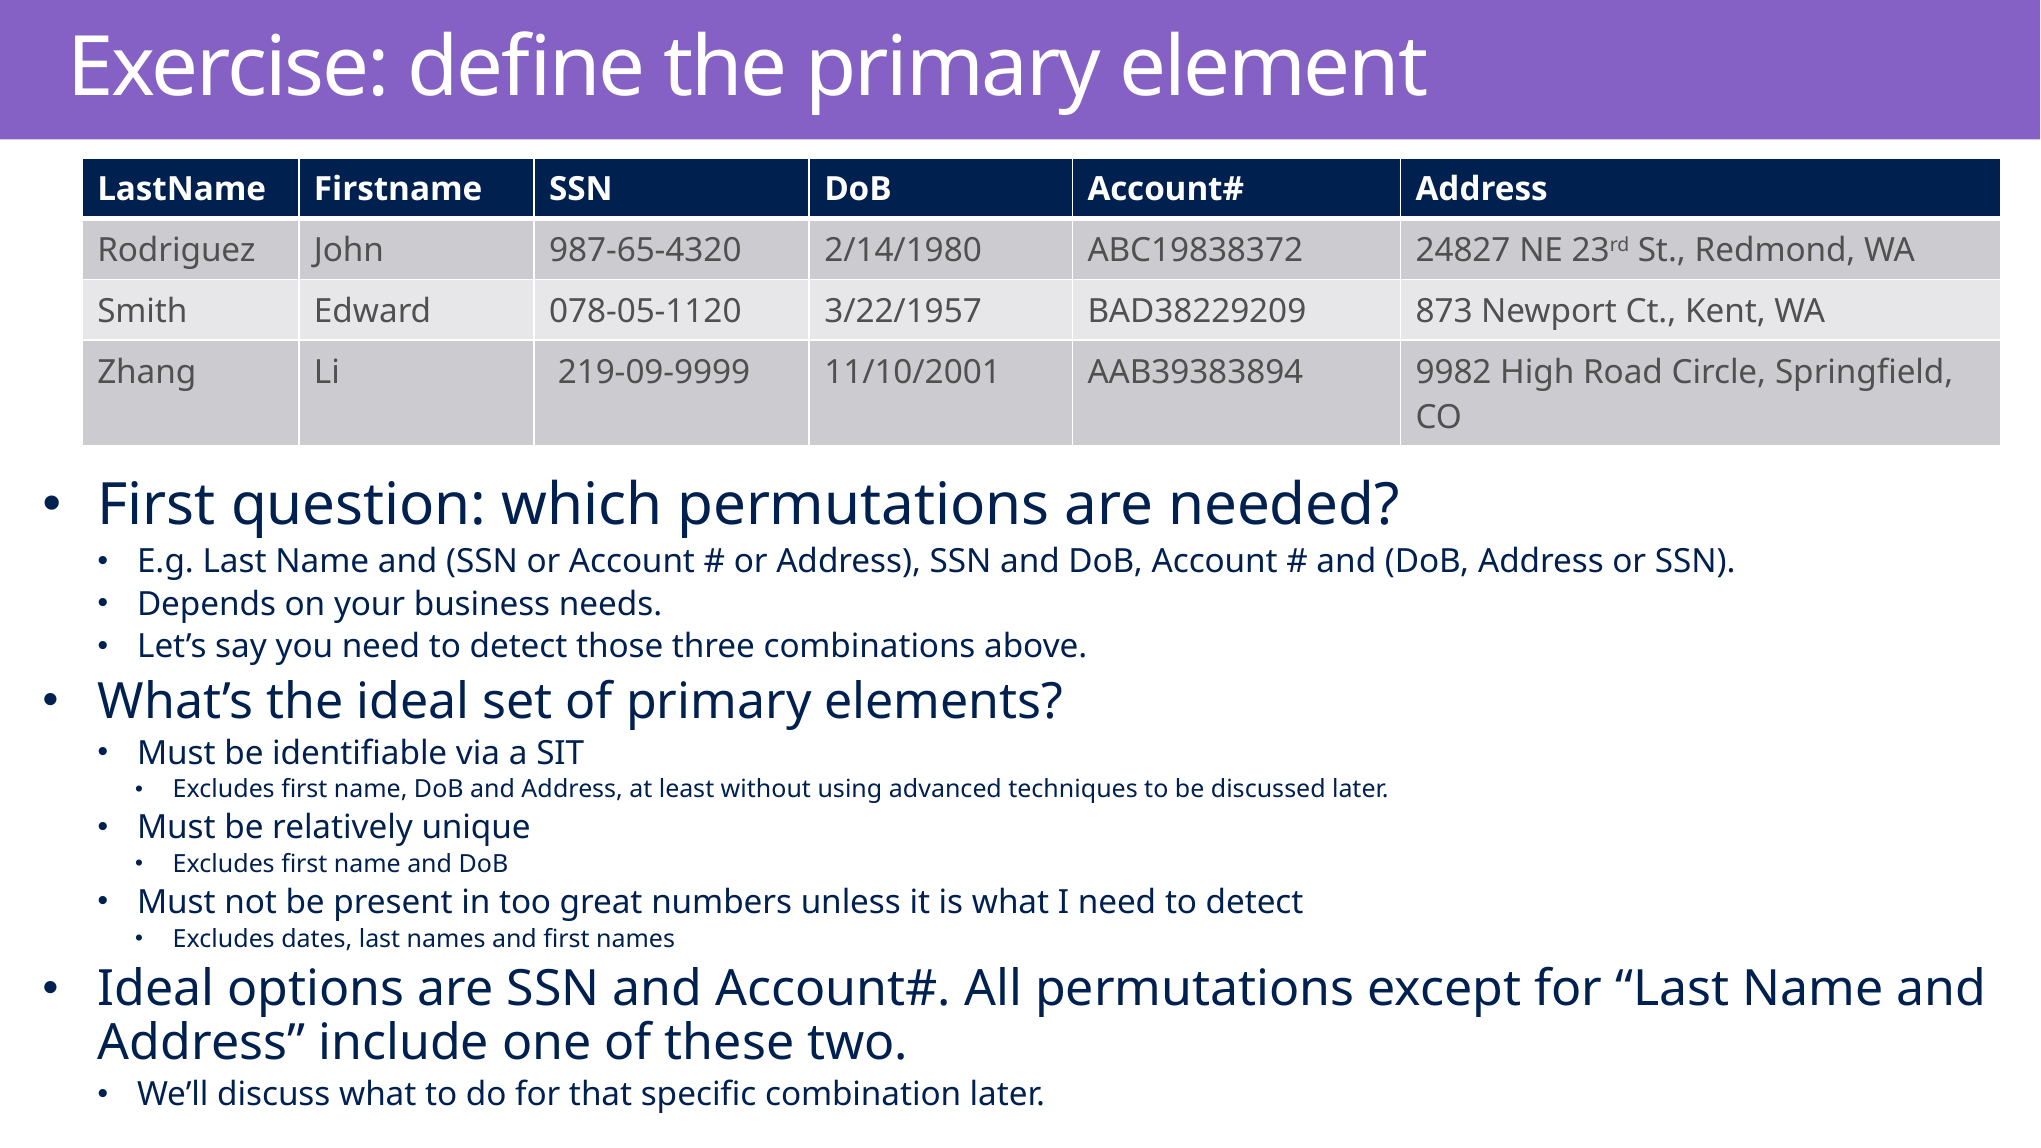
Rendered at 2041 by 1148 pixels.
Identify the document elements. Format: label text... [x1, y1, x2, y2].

table_cell BAD38229209 [1073, 280, 1400, 339]
table_header Account# [1073, 159, 1400, 216]
table_cell 219-09-9999 [535, 341, 808, 445]
table_cell 987-65-4320 [535, 221, 808, 279]
table_cell 3/22/1957 [810, 280, 1072, 339]
table_cell AAB39383894 [1073, 341, 1400, 445]
table_cell John [300, 221, 533, 279]
title Exercise: define the primary element [0, 0, 2041, 140]
table_cell Zhang [83, 341, 298, 445]
table_cell 9982 High Road Circle, Springfield, CO [1401, 341, 2000, 445]
table_cell 873 Newport Ct., Kent, WA [1401, 280, 2000, 339]
table_cell Li [300, 341, 533, 445]
table_cell 078-05-1120 [535, 280, 808, 339]
table_cell Edward [300, 280, 533, 339]
table_cell ABC19838372 [1073, 221, 1400, 279]
table_header SSN [535, 159, 808, 216]
list First question: which permutations are needed? E.g. Last Name and (SSN or Account # or Address), SSN and DoB, Account # and (DoB, Address or SSN). Depends on your business needs. Let’s say you need to detect those three combinations above. What’s the ideal set of primary elements? Must be identifiable via a SIT Excludes first name, DoB and Address, at least without using advanced techniques to be discussed later. Must be relatively unique Excludes first name and DoB Must not be present in too great numbers unless it is what I need to detect Excludes dates, last names and first names Ideal options are SSN and Account#. All permutations except for “Last Name and Address” include one of these two. We’ll discuss what to do for that specific combination later. [18, 459, 2022, 1148]
table_cell 2/14/1980 [810, 221, 1072, 279]
table_cell 11/10/2001 [810, 341, 1072, 445]
table_header LastName [83, 159, 298, 216]
table_cell 24827 NE 23rd St., Redmond, WA [1401, 221, 2000, 279]
table_cell Rodriguez [83, 221, 298, 279]
table_header Address [1401, 159, 2000, 216]
table_cell Smith [83, 280, 298, 339]
table_header Firstname [300, 159, 533, 216]
table_header DoB [810, 159, 1072, 216]
